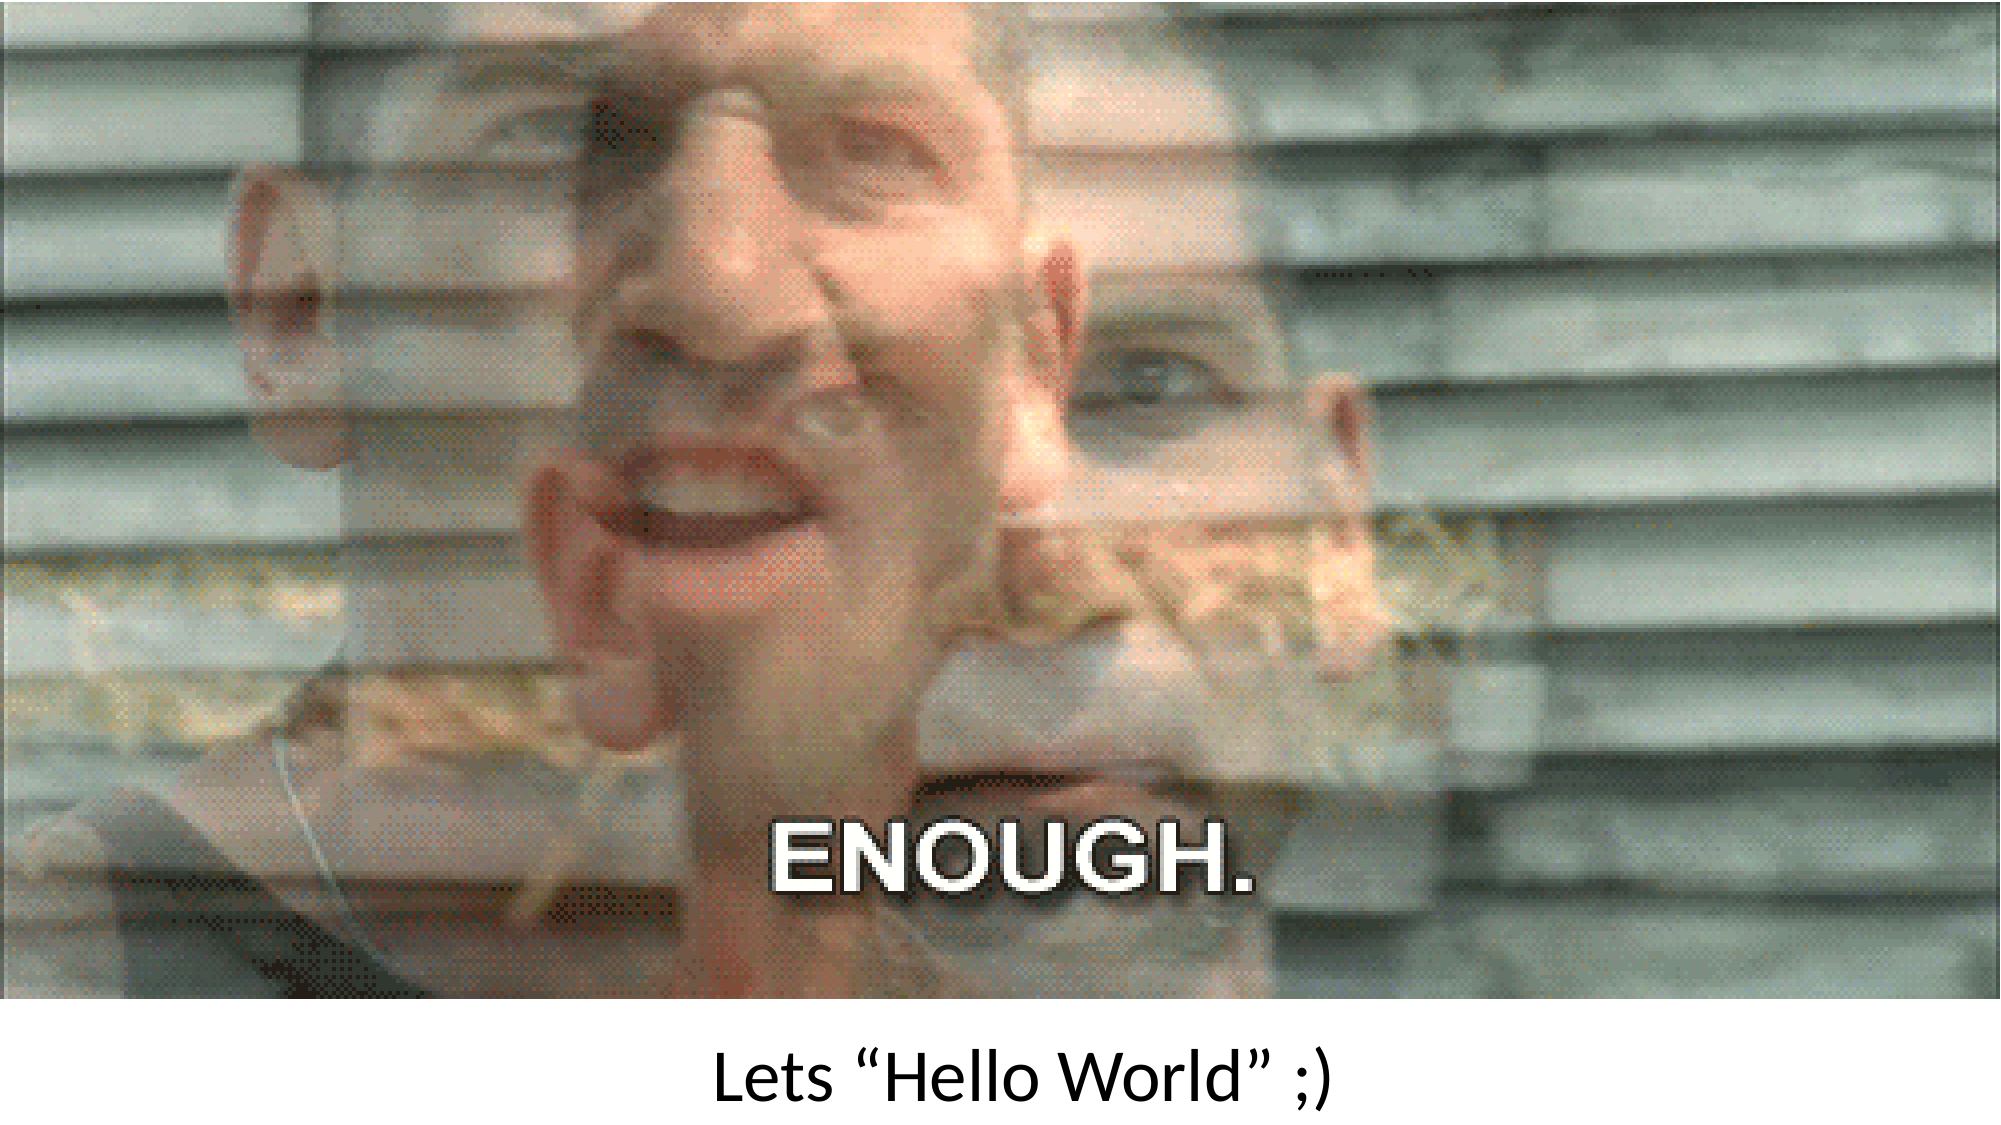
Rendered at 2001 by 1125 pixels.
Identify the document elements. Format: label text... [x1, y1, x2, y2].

picture [0, 2, 2000, 999]
text_box Lets “Hello World” ;) [697, 1018, 1510, 1124]
